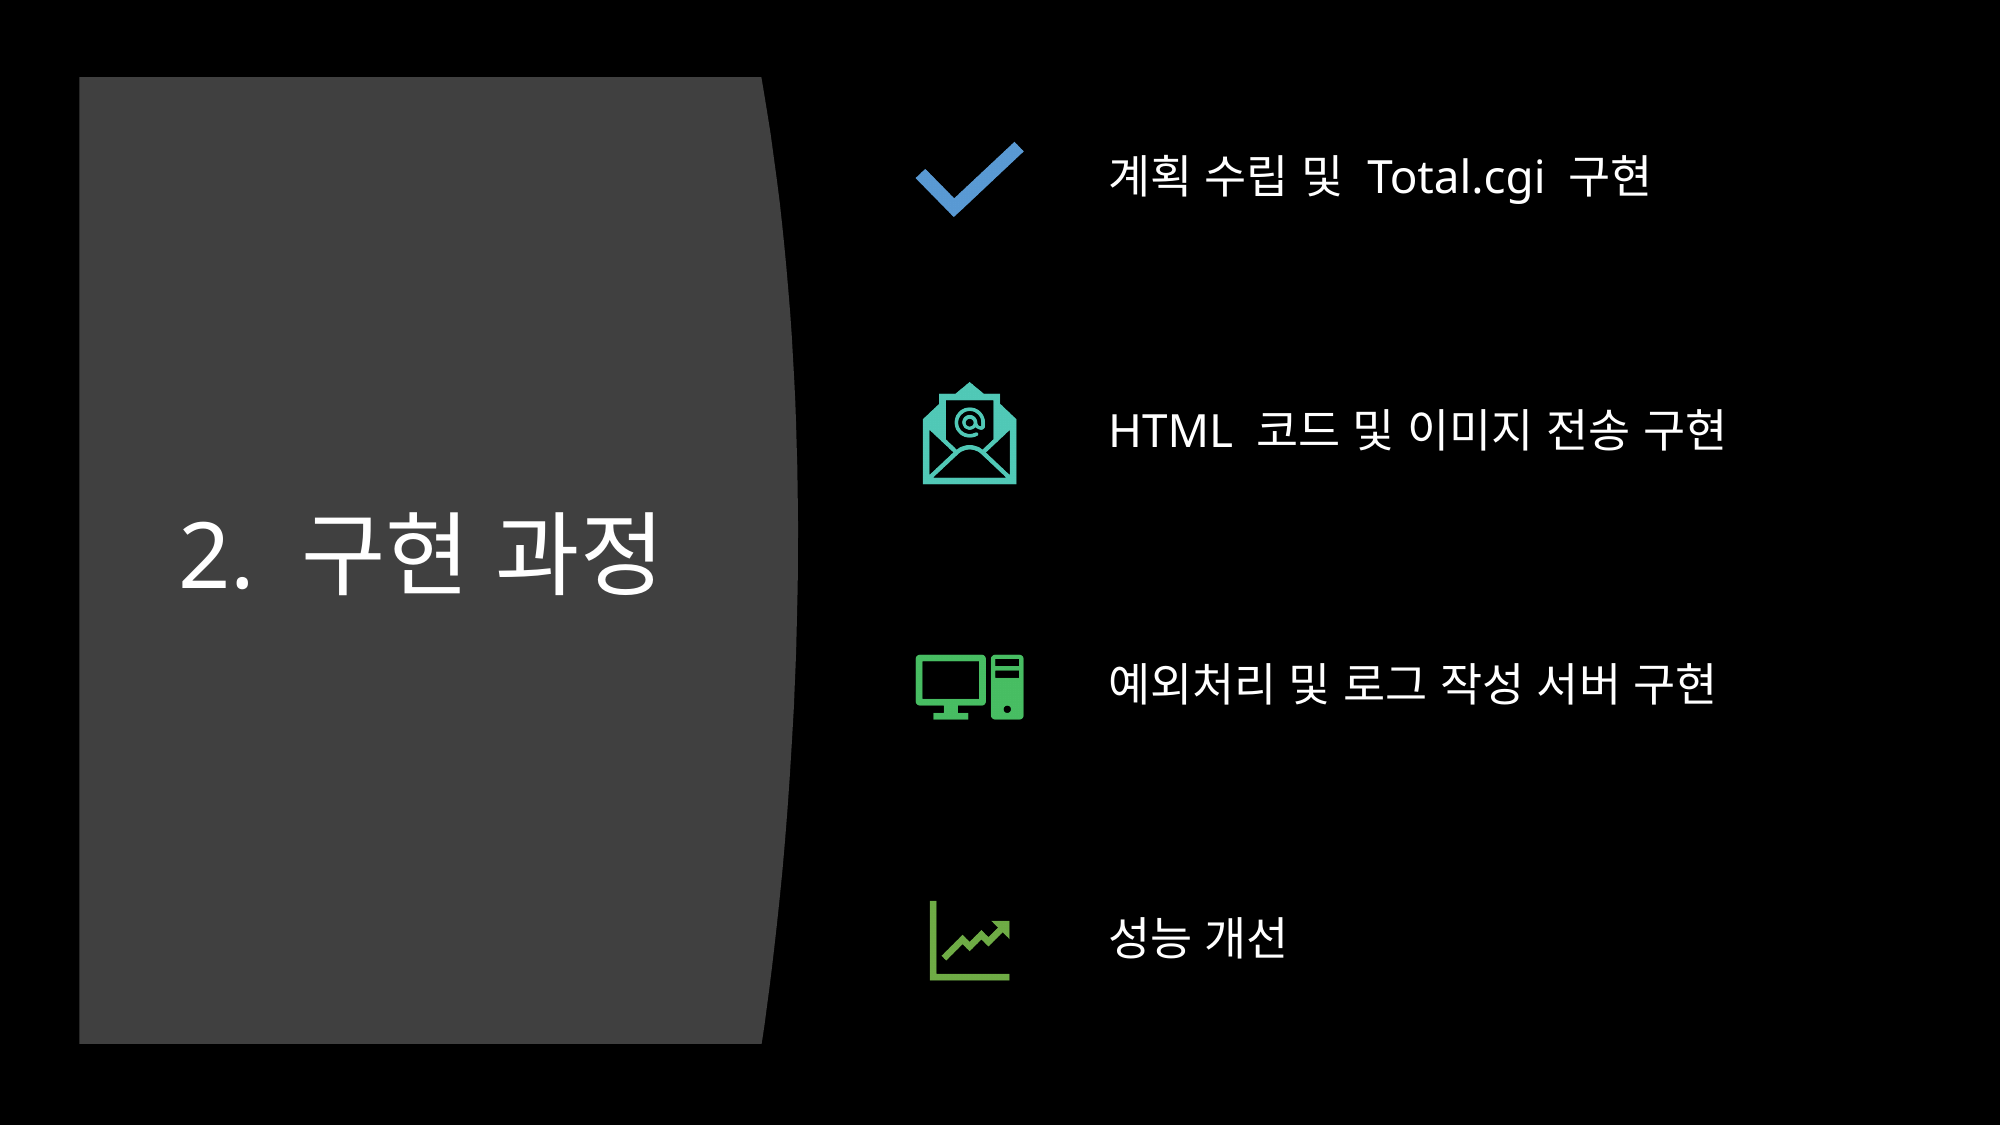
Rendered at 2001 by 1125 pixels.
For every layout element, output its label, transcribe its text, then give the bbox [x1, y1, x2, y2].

title 2. 구현 과정 [141, 166, 702, 953]
text_box [78, 76, 800, 1045]
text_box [852, 77, 1921, 1043]
